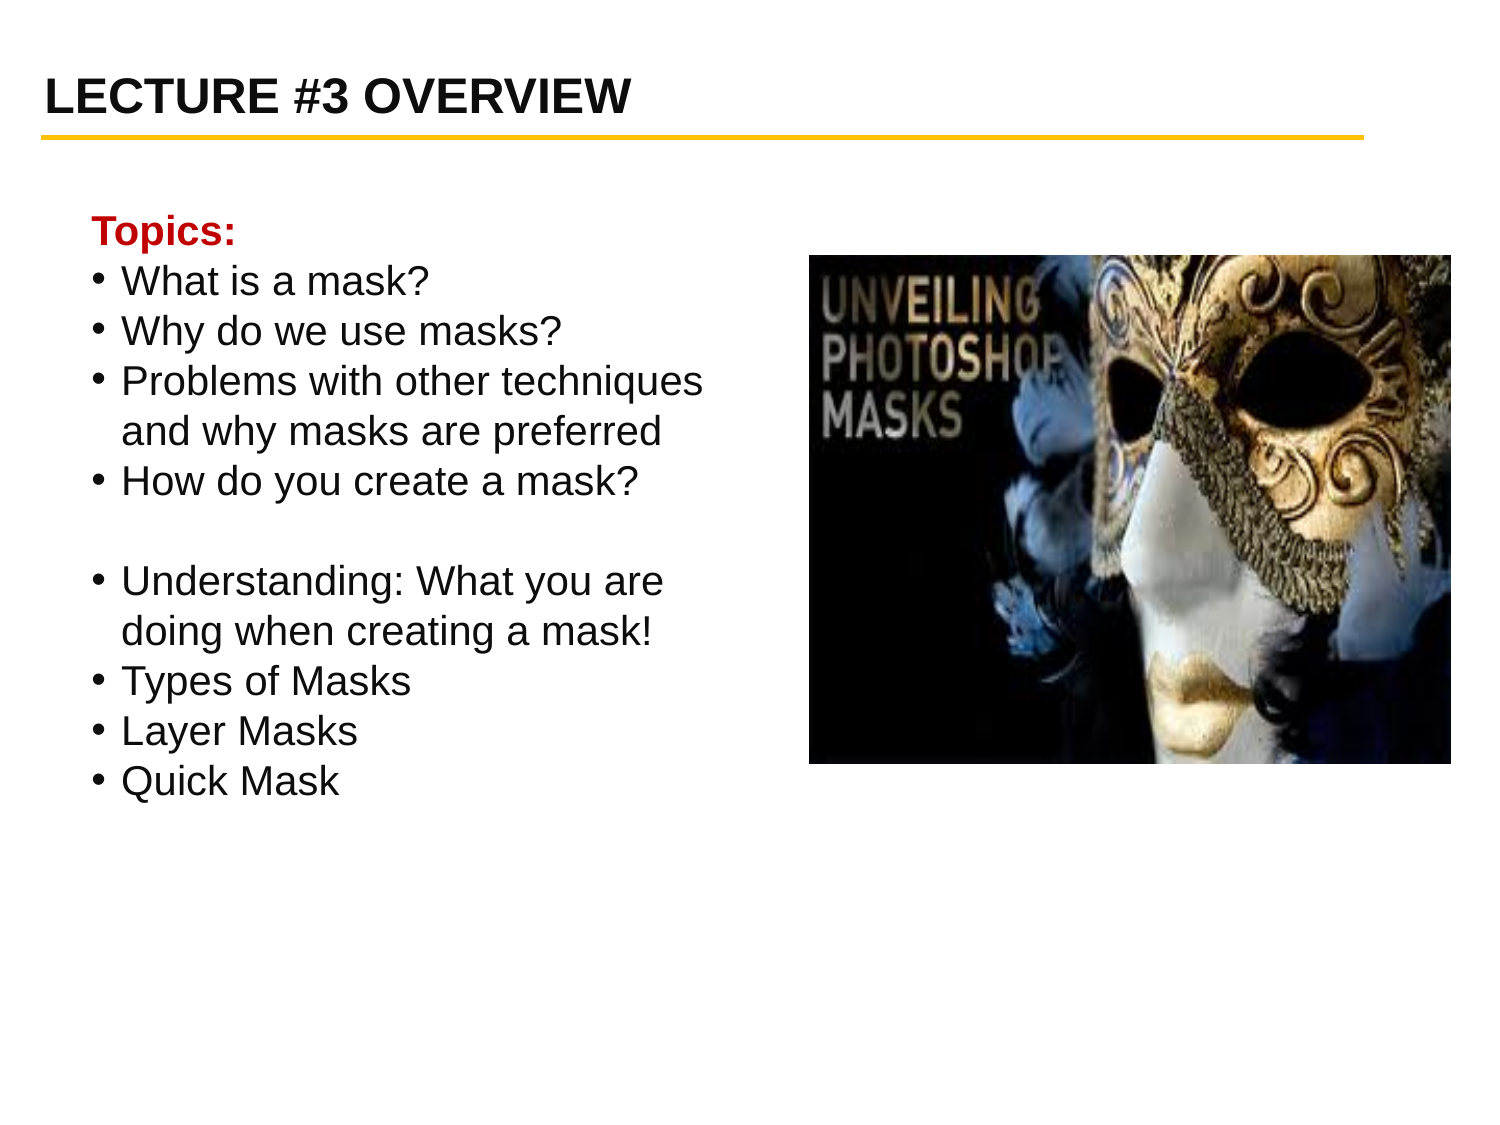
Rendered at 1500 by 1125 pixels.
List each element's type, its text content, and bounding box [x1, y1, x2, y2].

text_box Topics: What is a mask? Why do we use masks? Problems with other techniques and why masks are preferred How do you create a mask? Understanding: What you are doing when creating a mask! Types of Masks Layer Masks Quick Mask [76, 196, 786, 1057]
picture [808, 255, 1452, 764]
text_box LECTURE #3 OVERVIEW [402, 30, 1388, 157]
text_box [25, 0, 402, 171]
